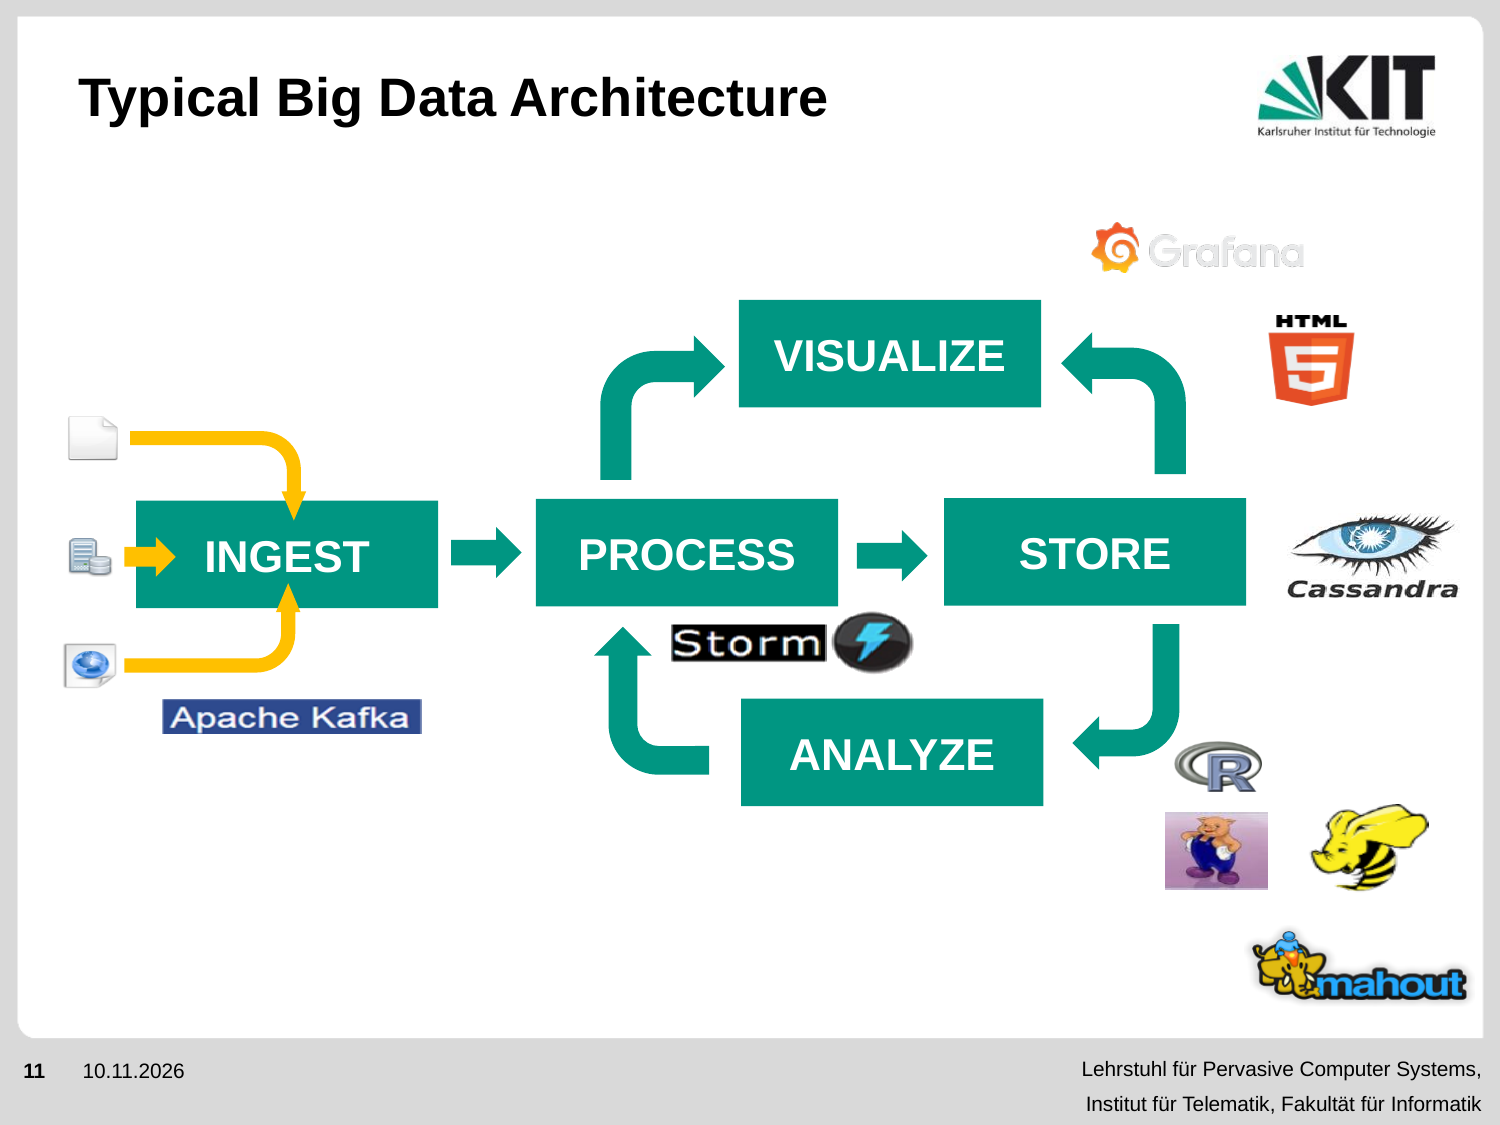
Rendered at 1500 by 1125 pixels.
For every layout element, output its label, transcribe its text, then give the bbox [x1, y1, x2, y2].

text_box [1058, 330, 1188, 477]
text_box VISUALIZE [737, 298, 1043, 409]
text_box ANALYZE [739, 697, 1045, 808]
text_box [448, 525, 524, 581]
text_box [854, 528, 930, 584]
text_box [122, 535, 178, 579]
text_box [592, 624, 712, 777]
text_box Typical Big Data Architecture [64, 54, 1198, 147]
text_box [130, 429, 309, 523]
picture [0, 0, 1500, 1125]
text_box STORE [942, 496, 1248, 608]
text_box PROCESS [534, 497, 840, 608]
text_box [598, 333, 728, 482]
text_box [1070, 622, 1182, 772]
text_box [127, 581, 303, 675]
text_box INGEST [134, 498, 440, 610]
